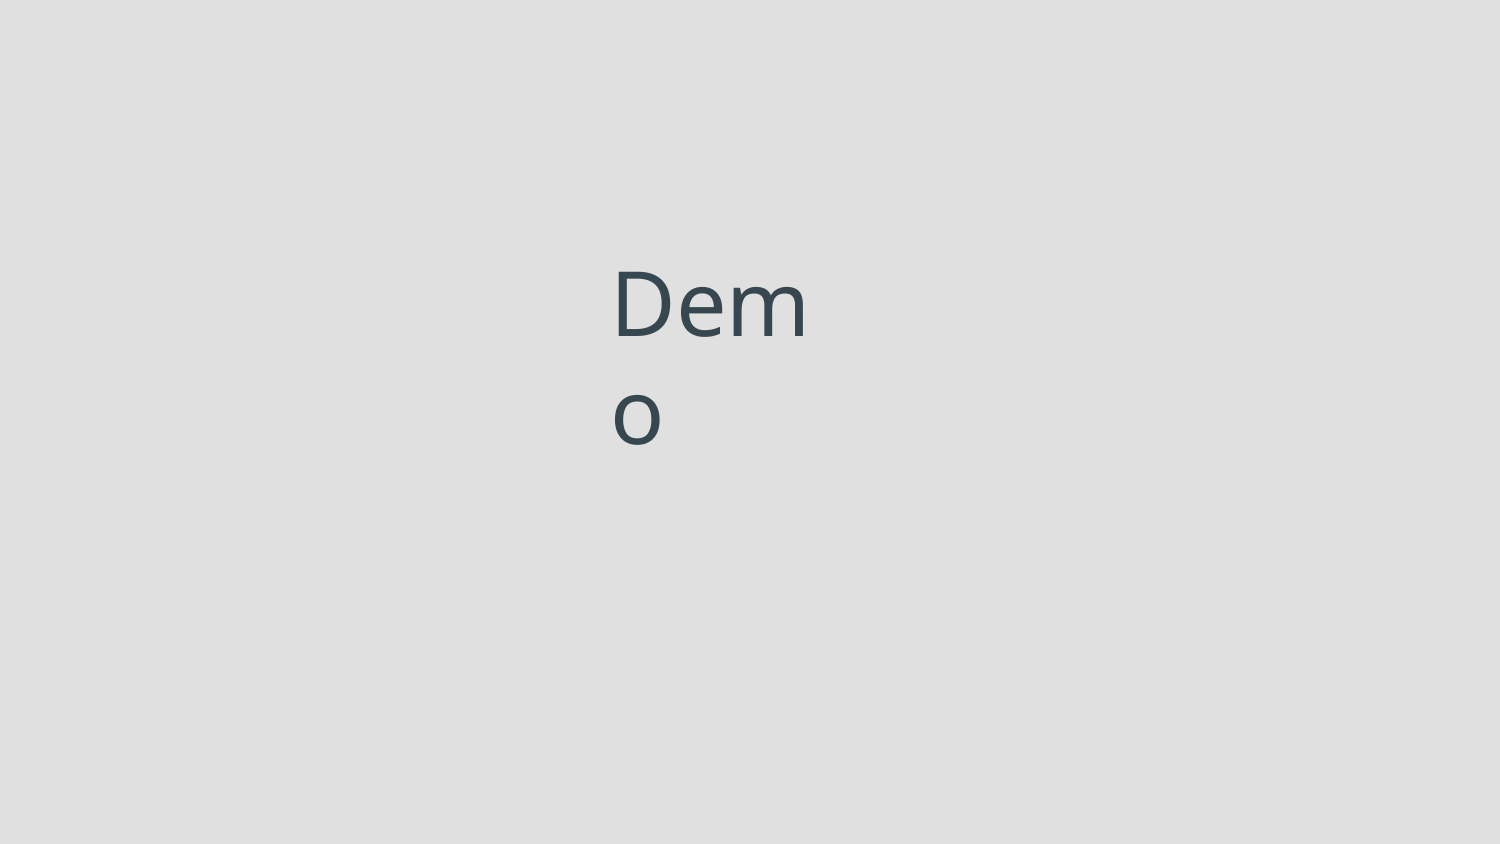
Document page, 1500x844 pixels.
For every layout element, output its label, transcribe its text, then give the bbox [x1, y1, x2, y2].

title Demo [595, 230, 878, 478]
